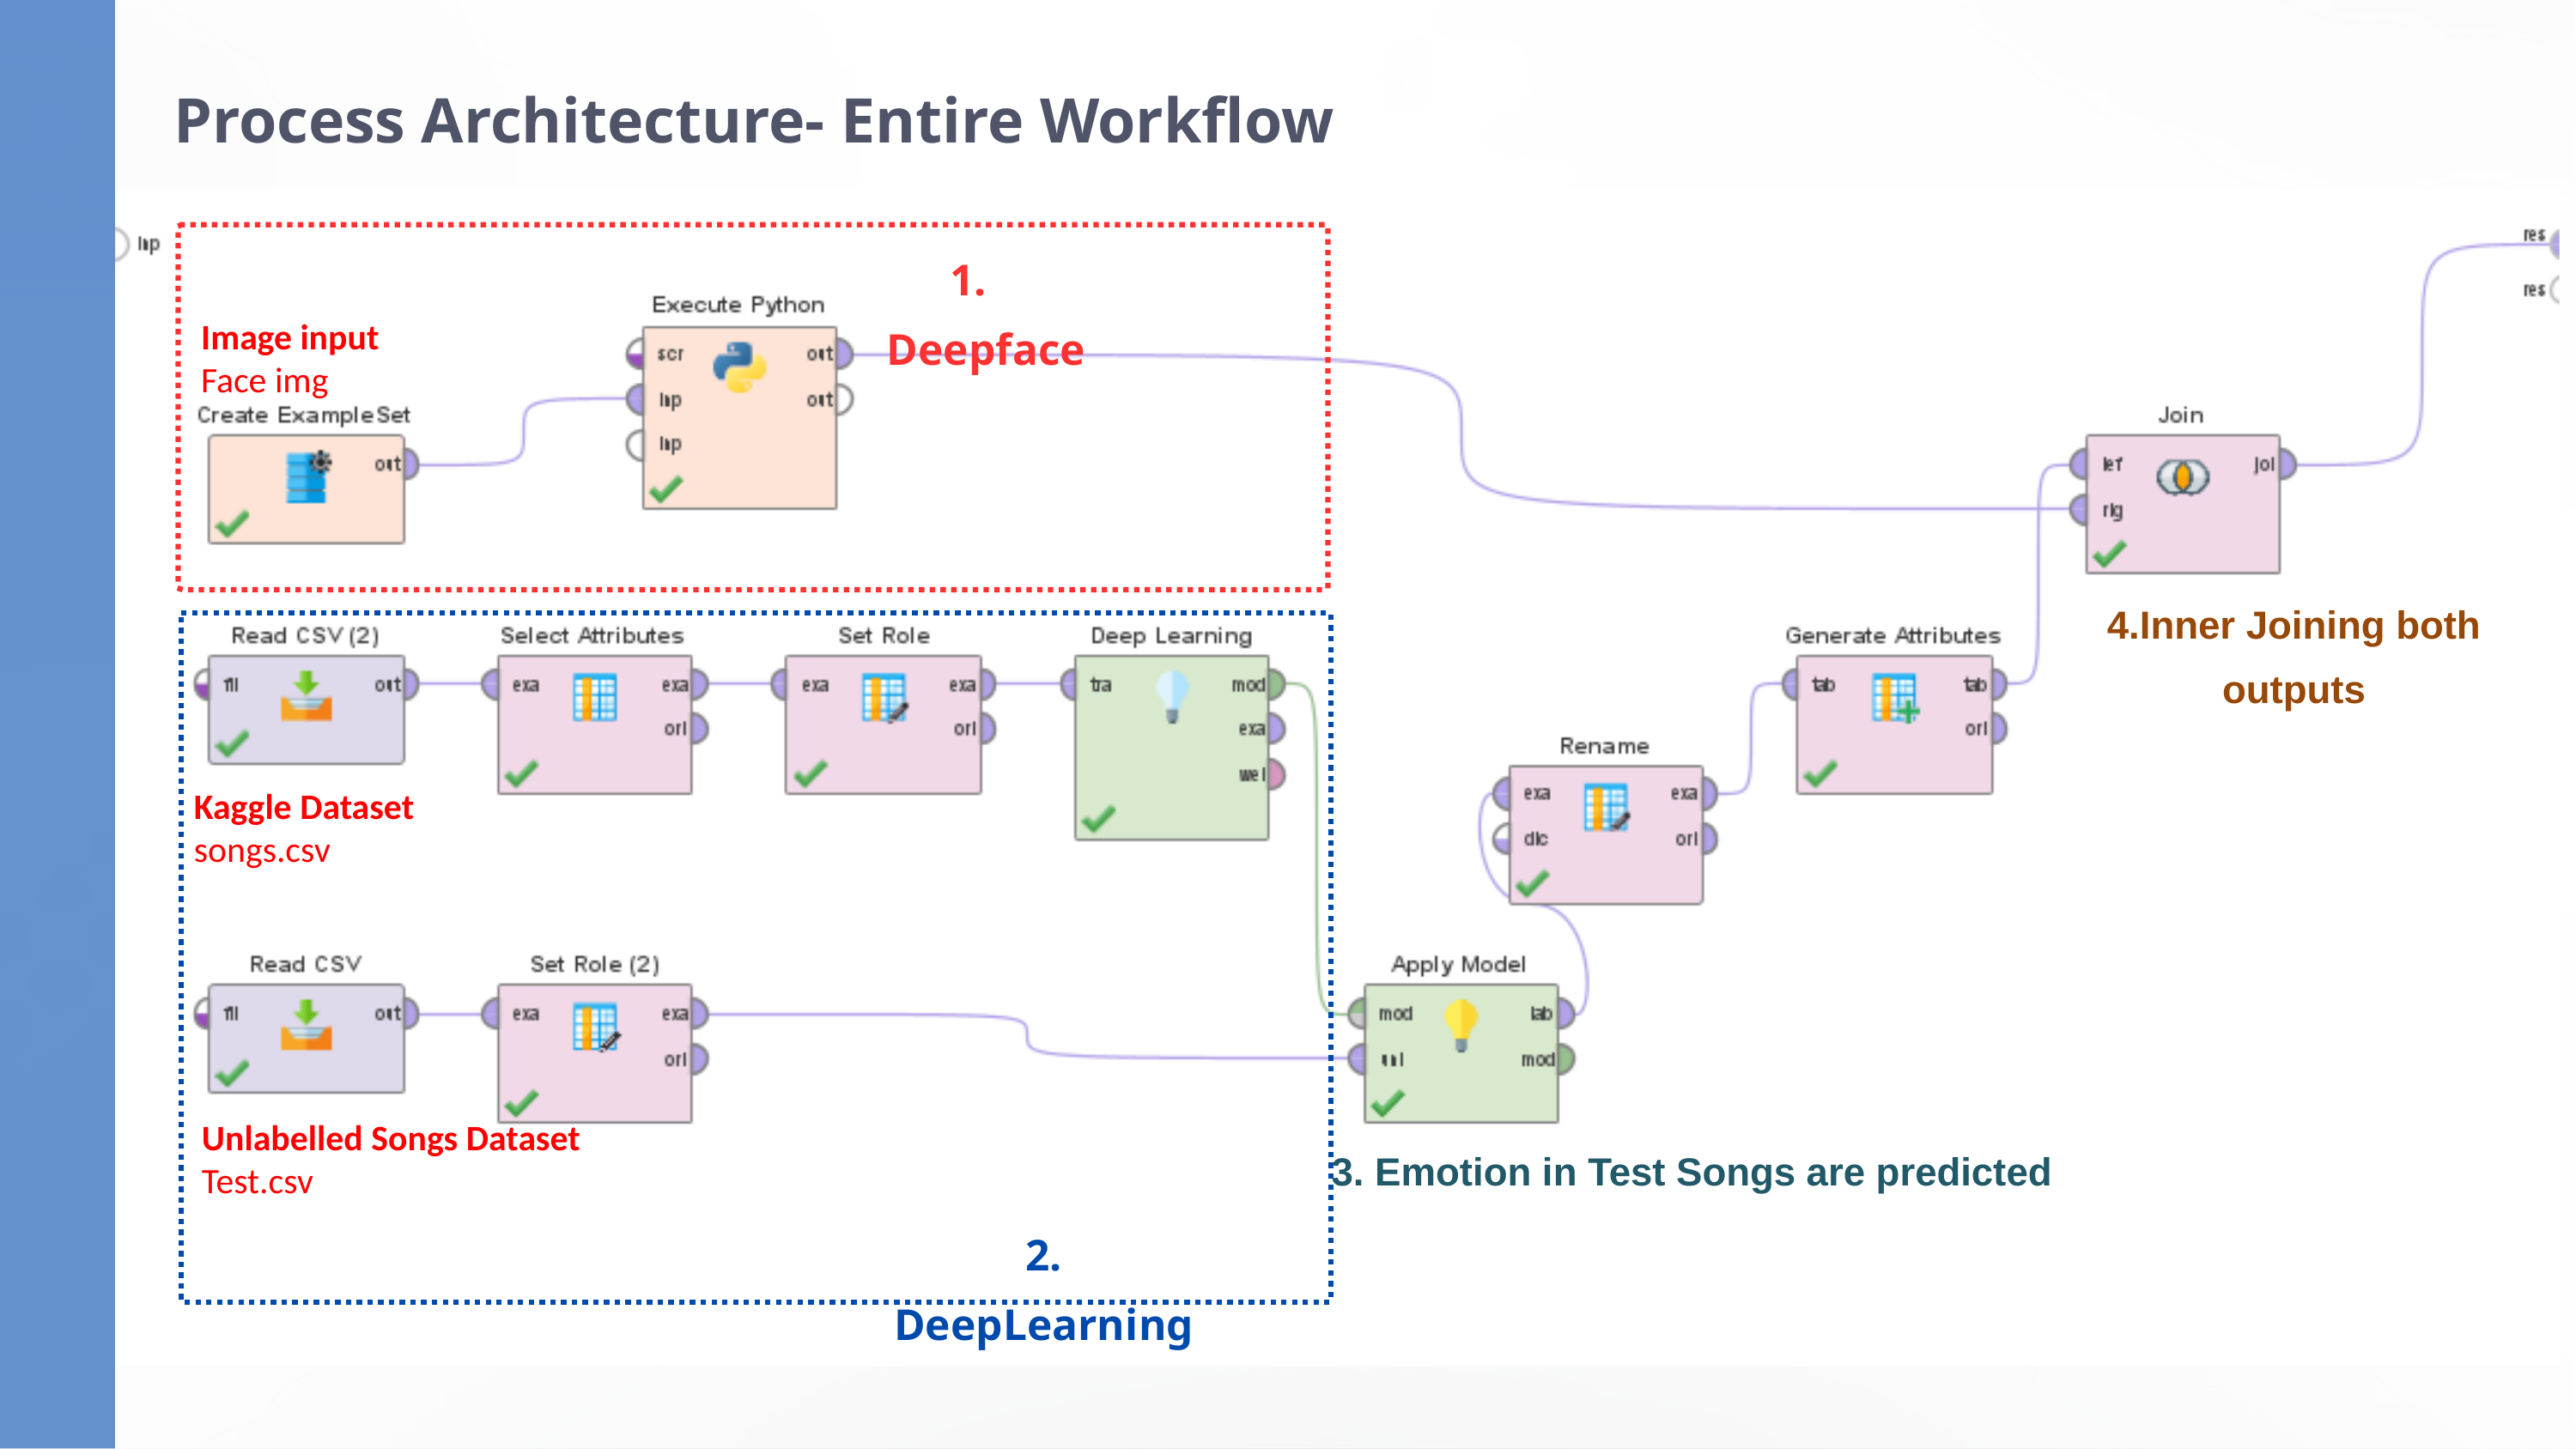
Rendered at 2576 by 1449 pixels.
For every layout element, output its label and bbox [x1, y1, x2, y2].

text_box [117, 0, 2576, 1449]
text_box [0, 0, 116, 1449]
text_box [178, 224, 1328, 591]
text_box [180, 612, 1332, 1303]
